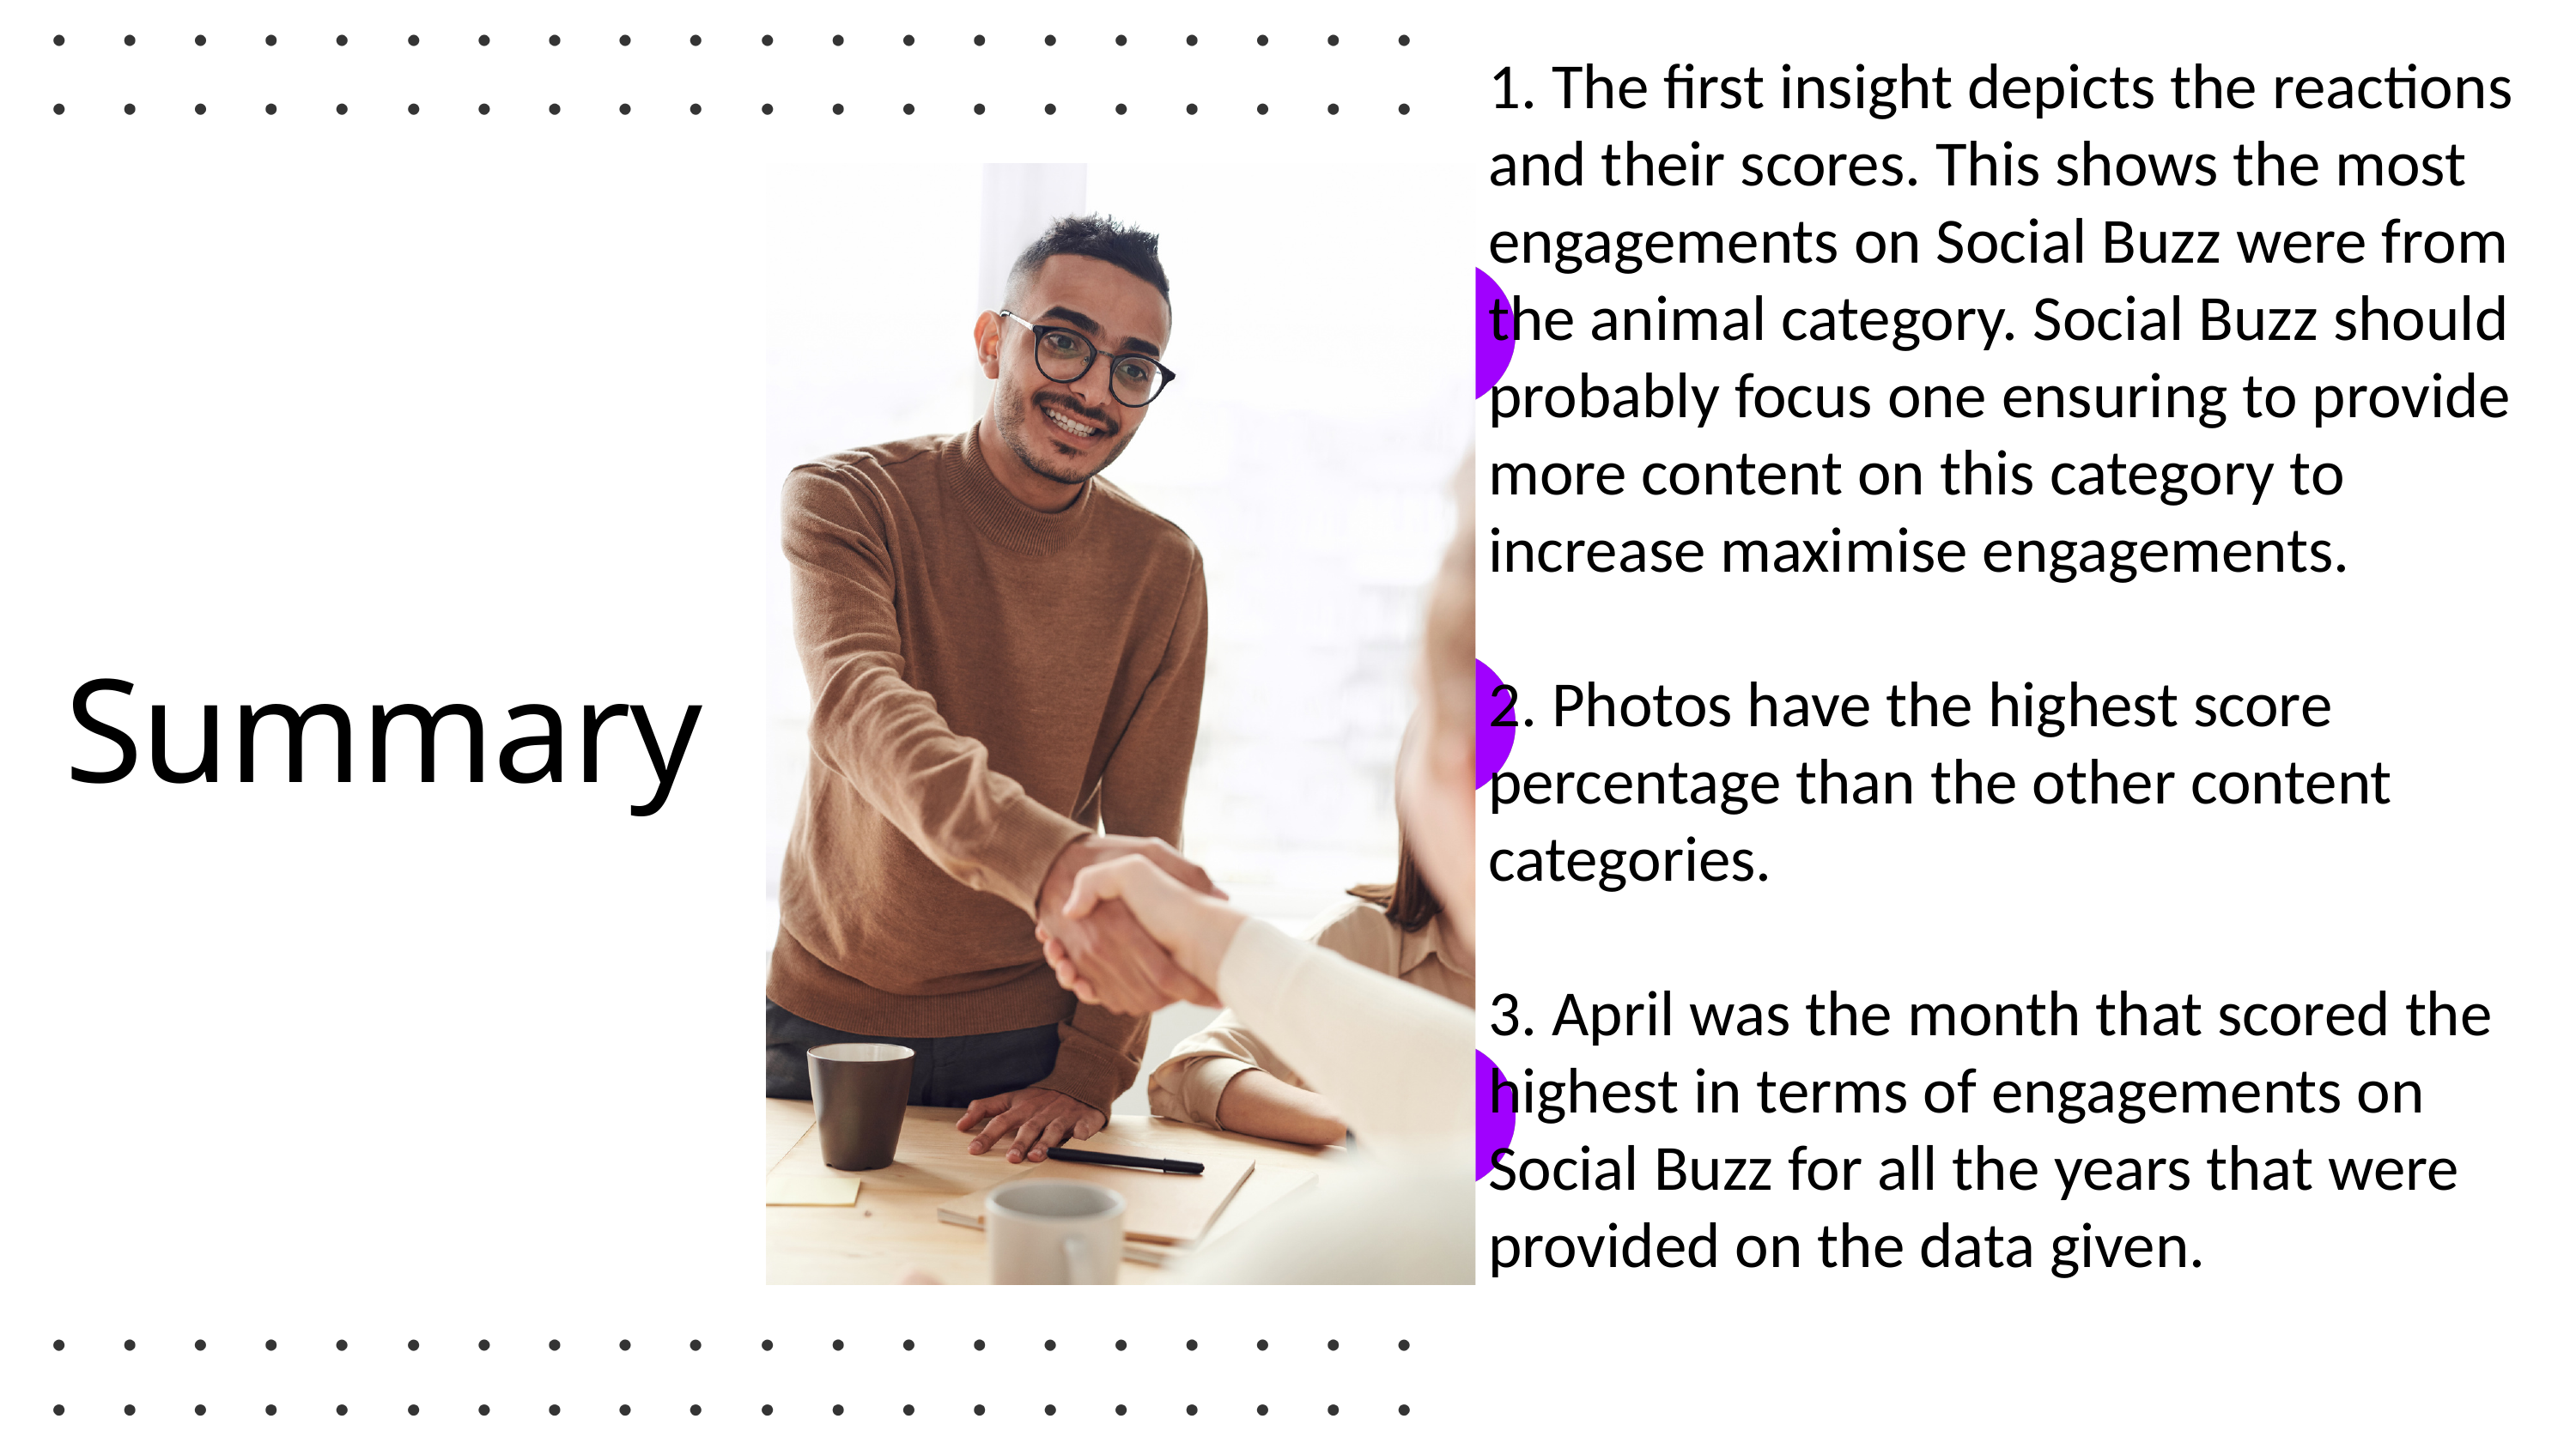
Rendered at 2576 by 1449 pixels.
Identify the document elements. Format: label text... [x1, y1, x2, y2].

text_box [46, 1335, 1414, 1449]
picture [765, 163, 1562, 1286]
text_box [1631, 221, 2432, 345]
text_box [46, 0, 1414, 118]
text_box Summary [64, 639, 727, 811]
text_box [1631, 980, 2432, 1104]
text_box 1. The first insight depicts the reactions and their scores. This shows the most engagements on Social Buzz were from the animal category. Social Buzz should probably focus one ensuring to provide more content on this category to increase maximise engagements. 2. Photos have the highest score percentage than the other content categories. 3. April was the month that scored the highest in terms of engagements on Social Buzz for all the years that were provided on the data given. [1475, 37, 2530, 1441]
